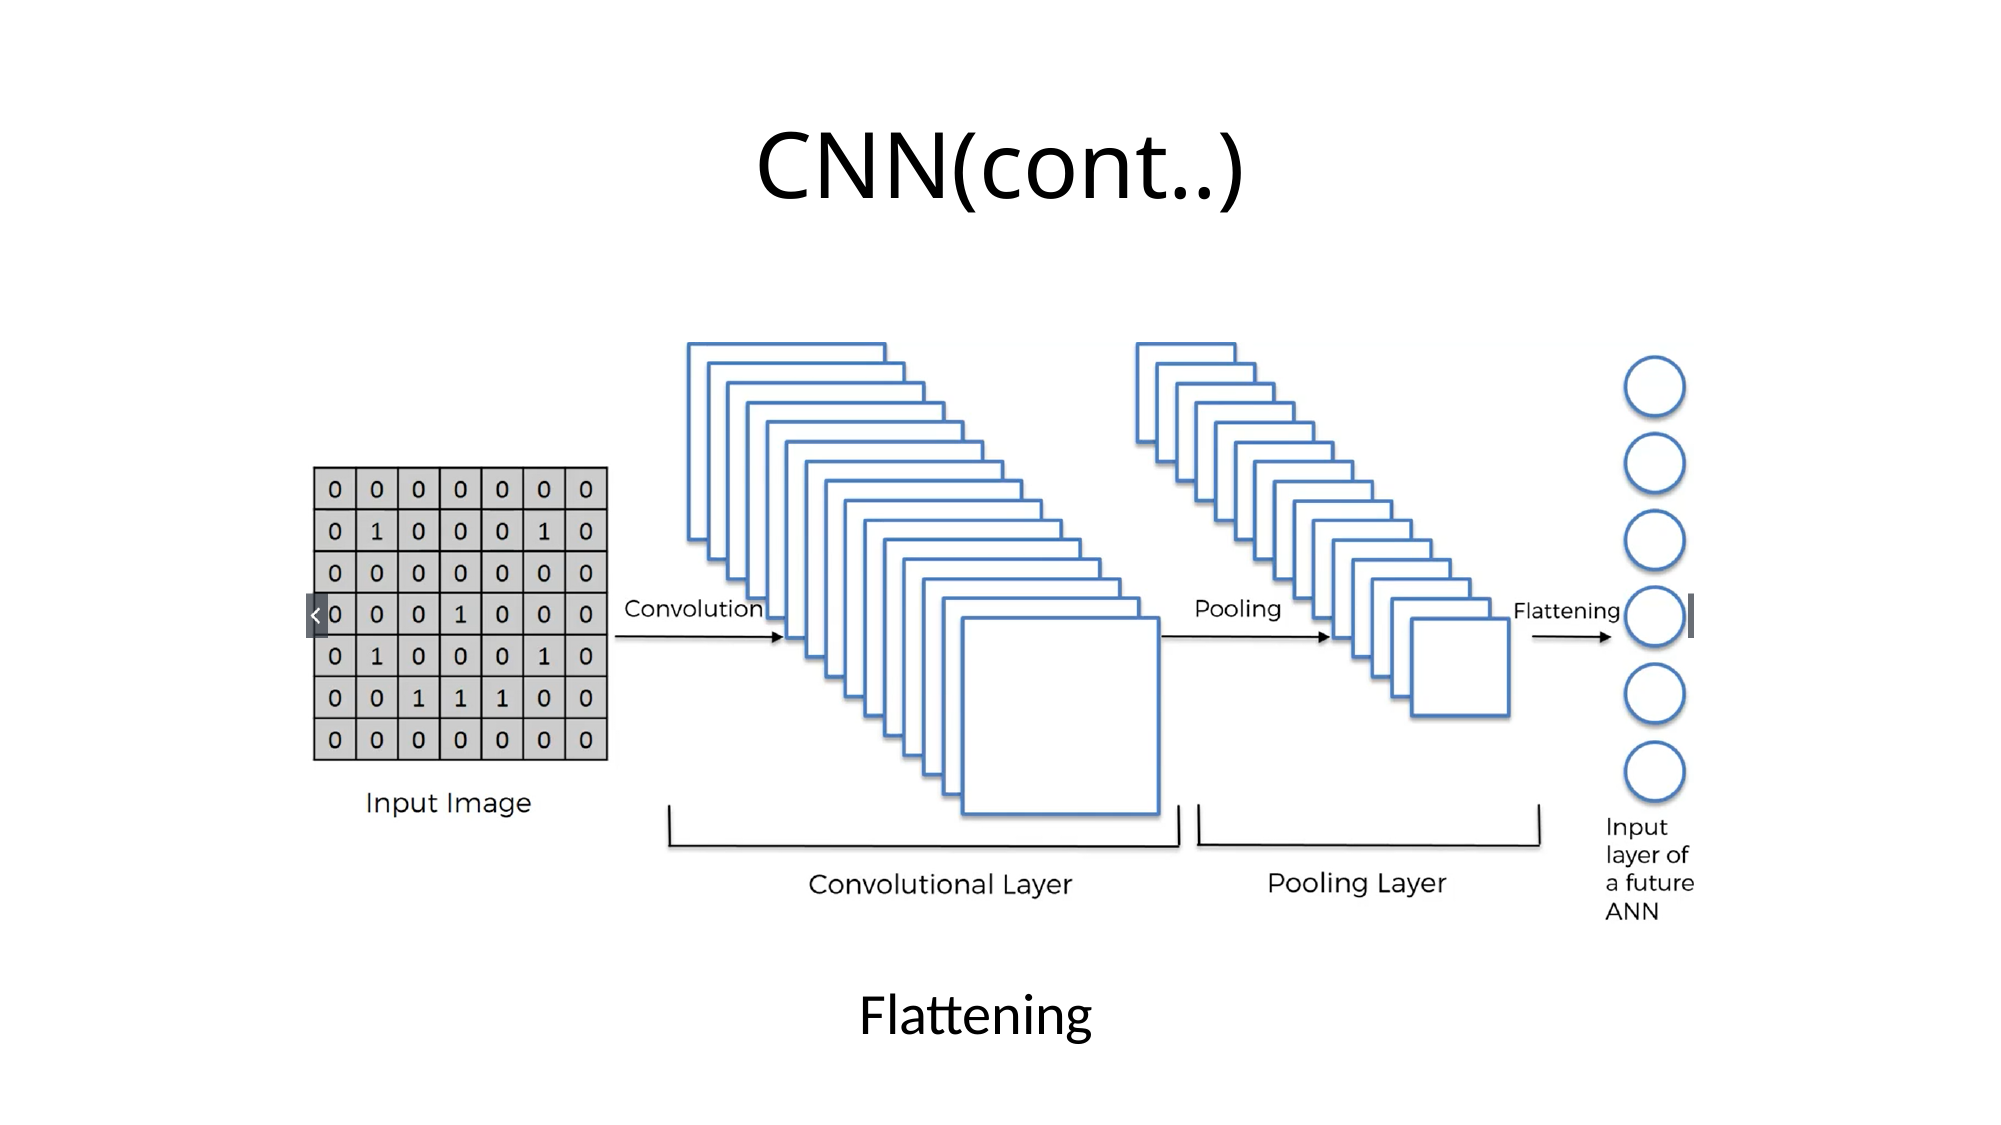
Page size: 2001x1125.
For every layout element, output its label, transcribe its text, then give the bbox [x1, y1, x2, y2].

title CNN(cont..) [137, 59, 1863, 278]
text_box Flattening [585, 968, 1368, 1054]
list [306, 342, 1694, 945]
